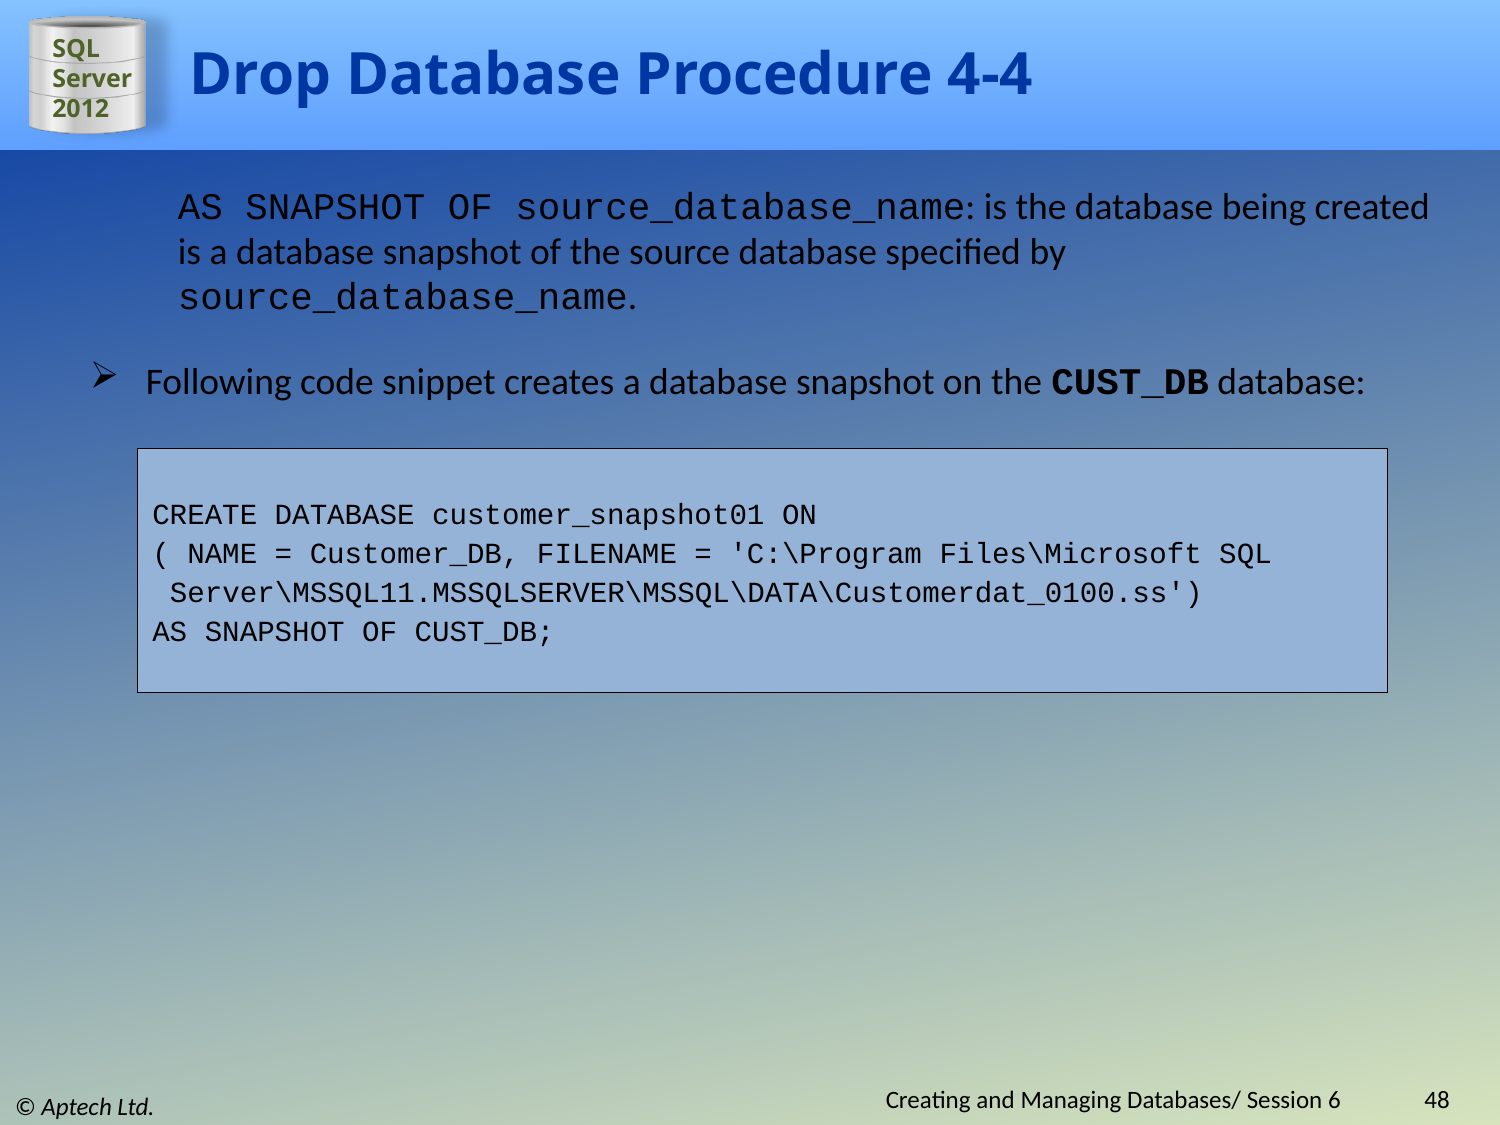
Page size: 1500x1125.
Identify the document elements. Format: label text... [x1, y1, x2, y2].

text_box CREATE DATABASE customer_snapshot01 ON ( NAME = Customer_DB, FILENAME = 'C:\Program Files\Microsoft SQL Server\MSSQL11.MSSQLSERVER\MSSQL\DATA\Customerdat_0100.ss') AS SNAPSHOT OF CUST_DB; [137, 448, 1388, 693]
picture [24, 0, 150, 150]
text_box Following code snippet creates a database snapshot on the CUST_DB database: [75, 349, 1388, 410]
footer Creating and Managing Databases/ Session 6 [375, 1084, 1363, 1113]
title Drop Database Procedure 4-4 [174, 37, 1426, 106]
text_box AS SNAPSHOT OF source_database_name: is the database being created is a database snapshot of the source database specified by source_database_name. [125, 174, 1450, 325]
slide_number 48 [1363, 1084, 1465, 1113]
